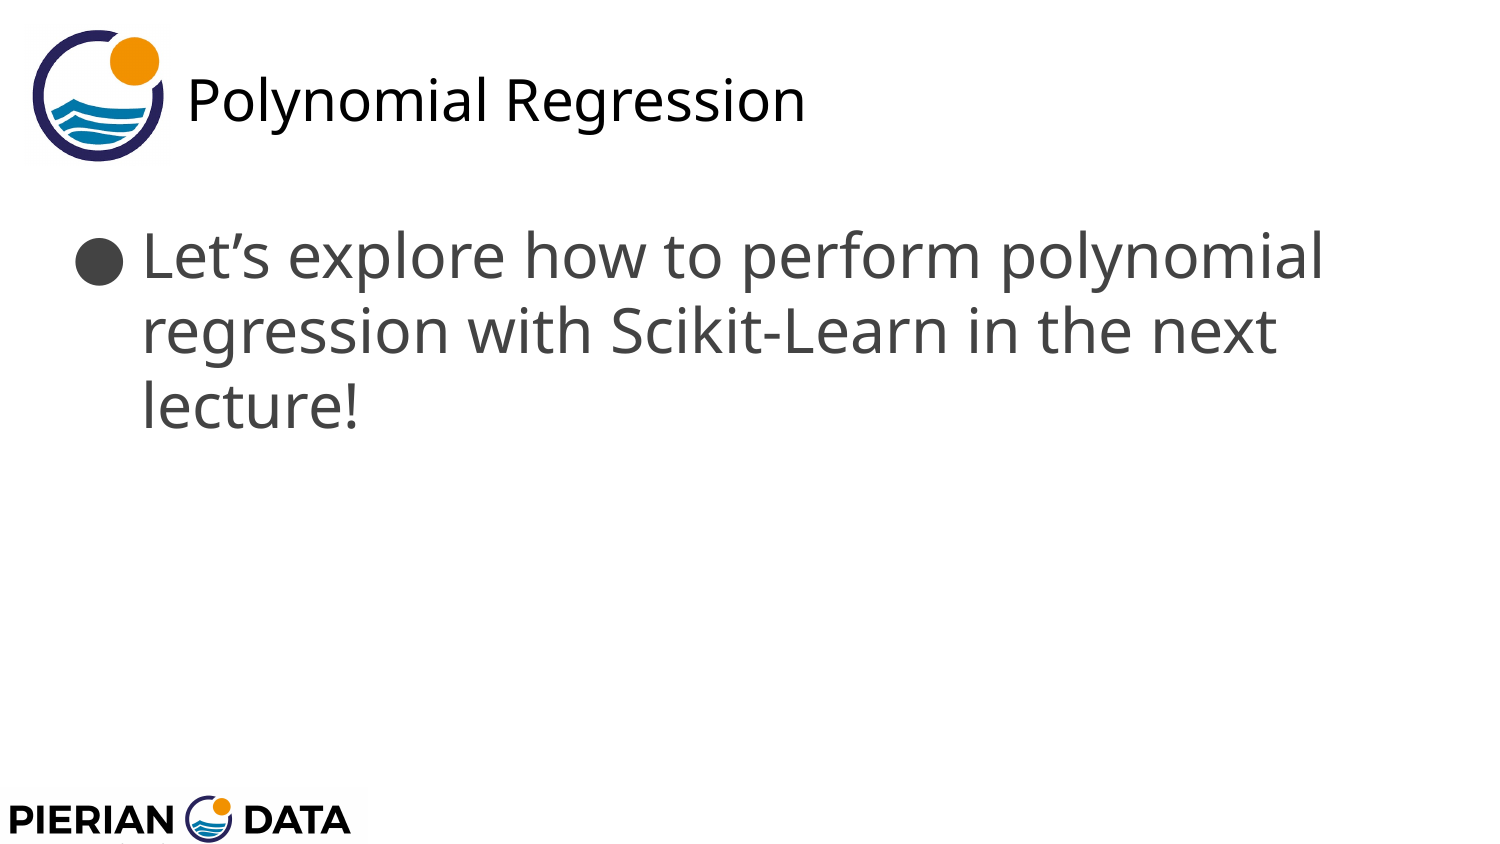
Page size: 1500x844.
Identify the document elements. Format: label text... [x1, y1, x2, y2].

picture [24, 24, 172, 167]
picture [0, 787, 368, 844]
list Let’s explore how to perform polynomial regression with Scikit-Learn in the next lecture! [51, 201, 1494, 762]
title Polynomial Regression [176, 48, 1449, 143]
